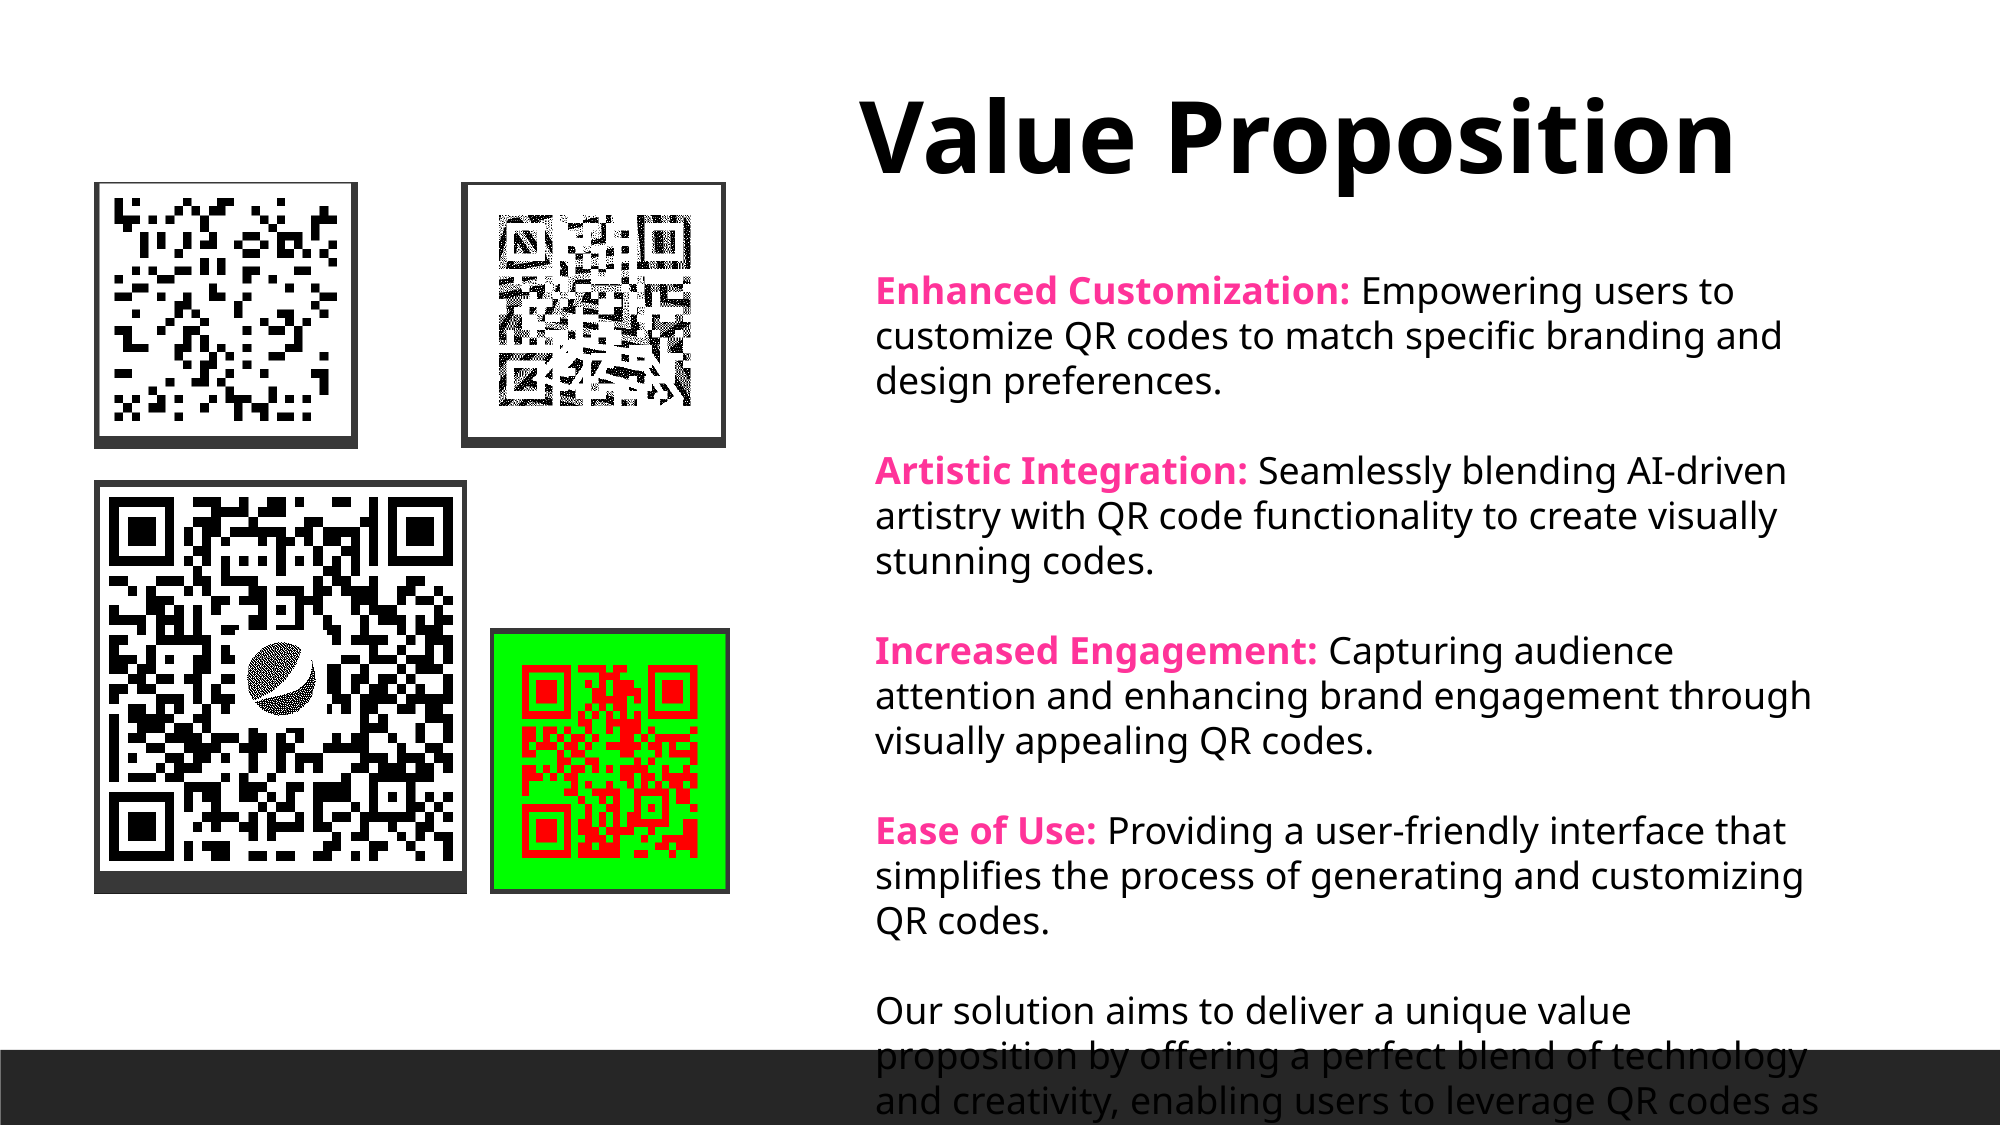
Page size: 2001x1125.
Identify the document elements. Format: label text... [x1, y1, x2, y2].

picture [461, 182, 727, 449]
text_box Enhanced Customization: Empowering users to customize QR codes to match specific branding and design preferences. Artistic Integration: Seamlessly blending AI-driven artistry with QR code functionality to create visually stunning codes. Increased Engagement: Capturing audience attention and enhancing brand engagement through visually appealing QR codes. Ease of Use: Providing a user-friendly interface that simplifies the process of generating and customizing QR codes. Our solution aims to deliver a unique value proposition by offering a perfect blend of technology and creativity, enabling users to leverage QR codes as powerful visual assets in their marketing and communication strategies. [860, 214, 1861, 1125]
picture [93, 479, 467, 895]
picture [489, 627, 731, 895]
text_box Value Proposition [844, 66, 1877, 202]
picture [93, 181, 359, 450]
